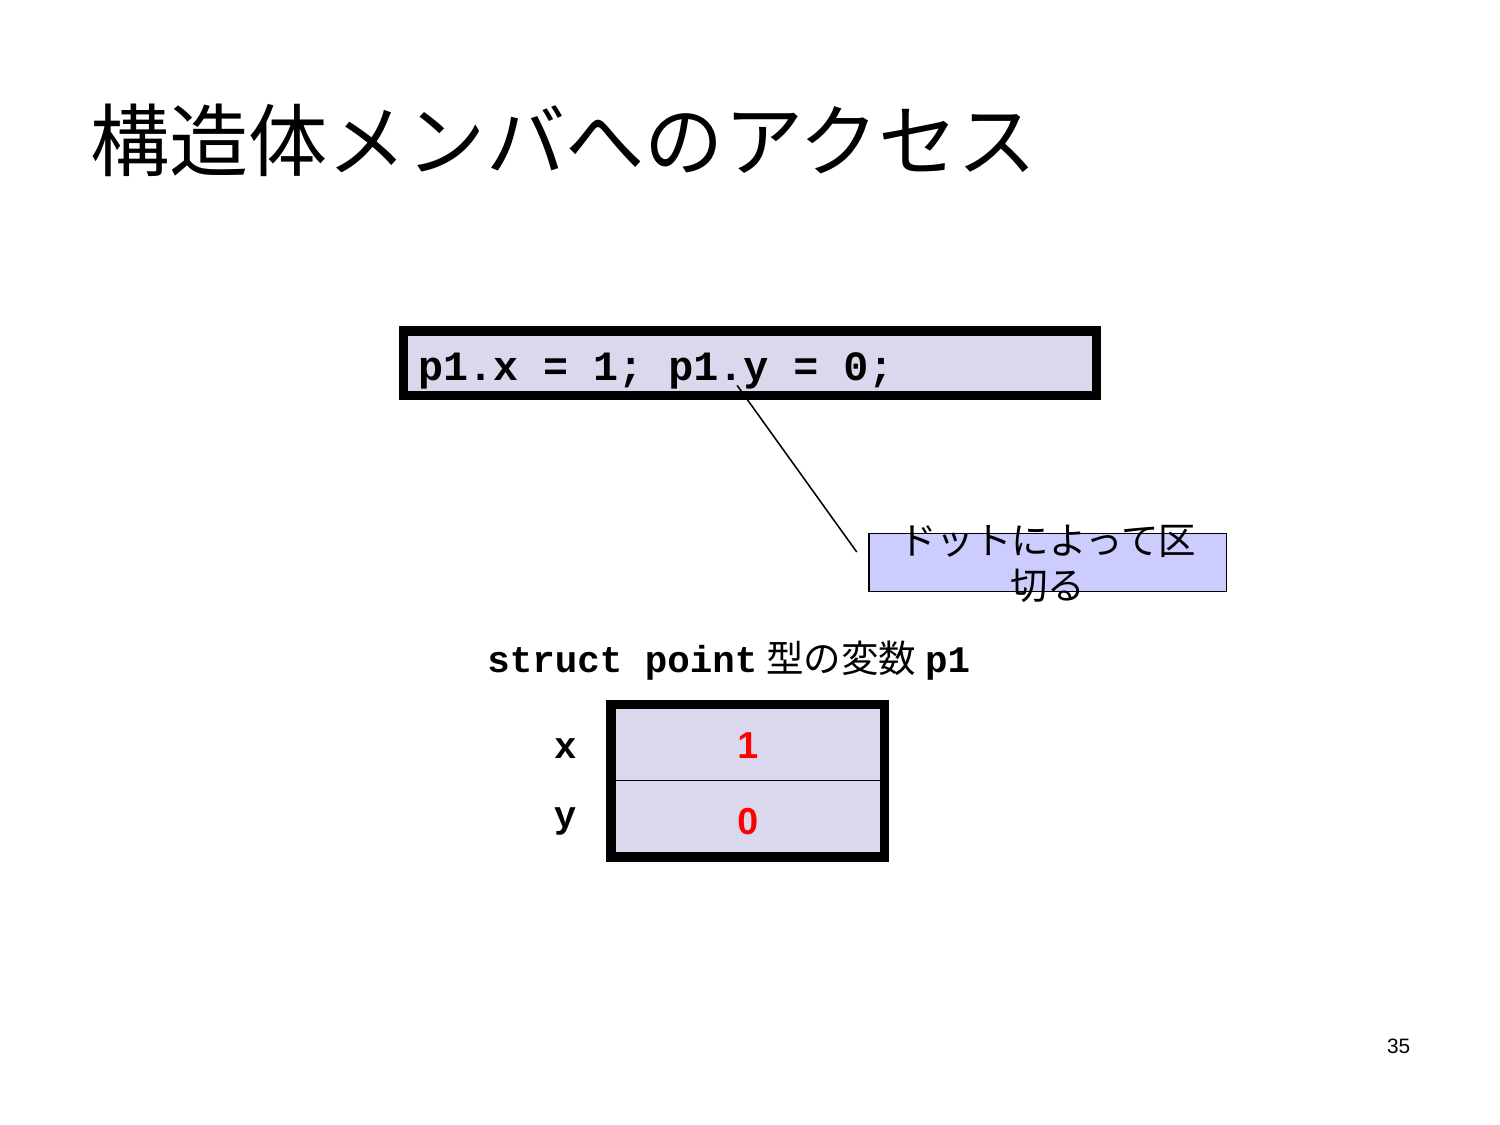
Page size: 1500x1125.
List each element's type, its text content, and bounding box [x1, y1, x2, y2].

text_box [610, 704, 885, 857]
text_box y [521, 782, 610, 843]
text_box struct point型の変数p1 [450, 628, 1008, 688]
text_box p1.x = 1; p1.y = 0; [403, 331, 1097, 396]
title 構造体メンバへのアクセス [75, 45, 1425, 233]
text_box ドットによって区切る [869, 533, 1227, 592]
text_box 1 [707, 713, 789, 774]
text_box x [521, 713, 610, 774]
slide_number 35 [1074, 1024, 1426, 1101]
text_box 0 [707, 789, 789, 850]
